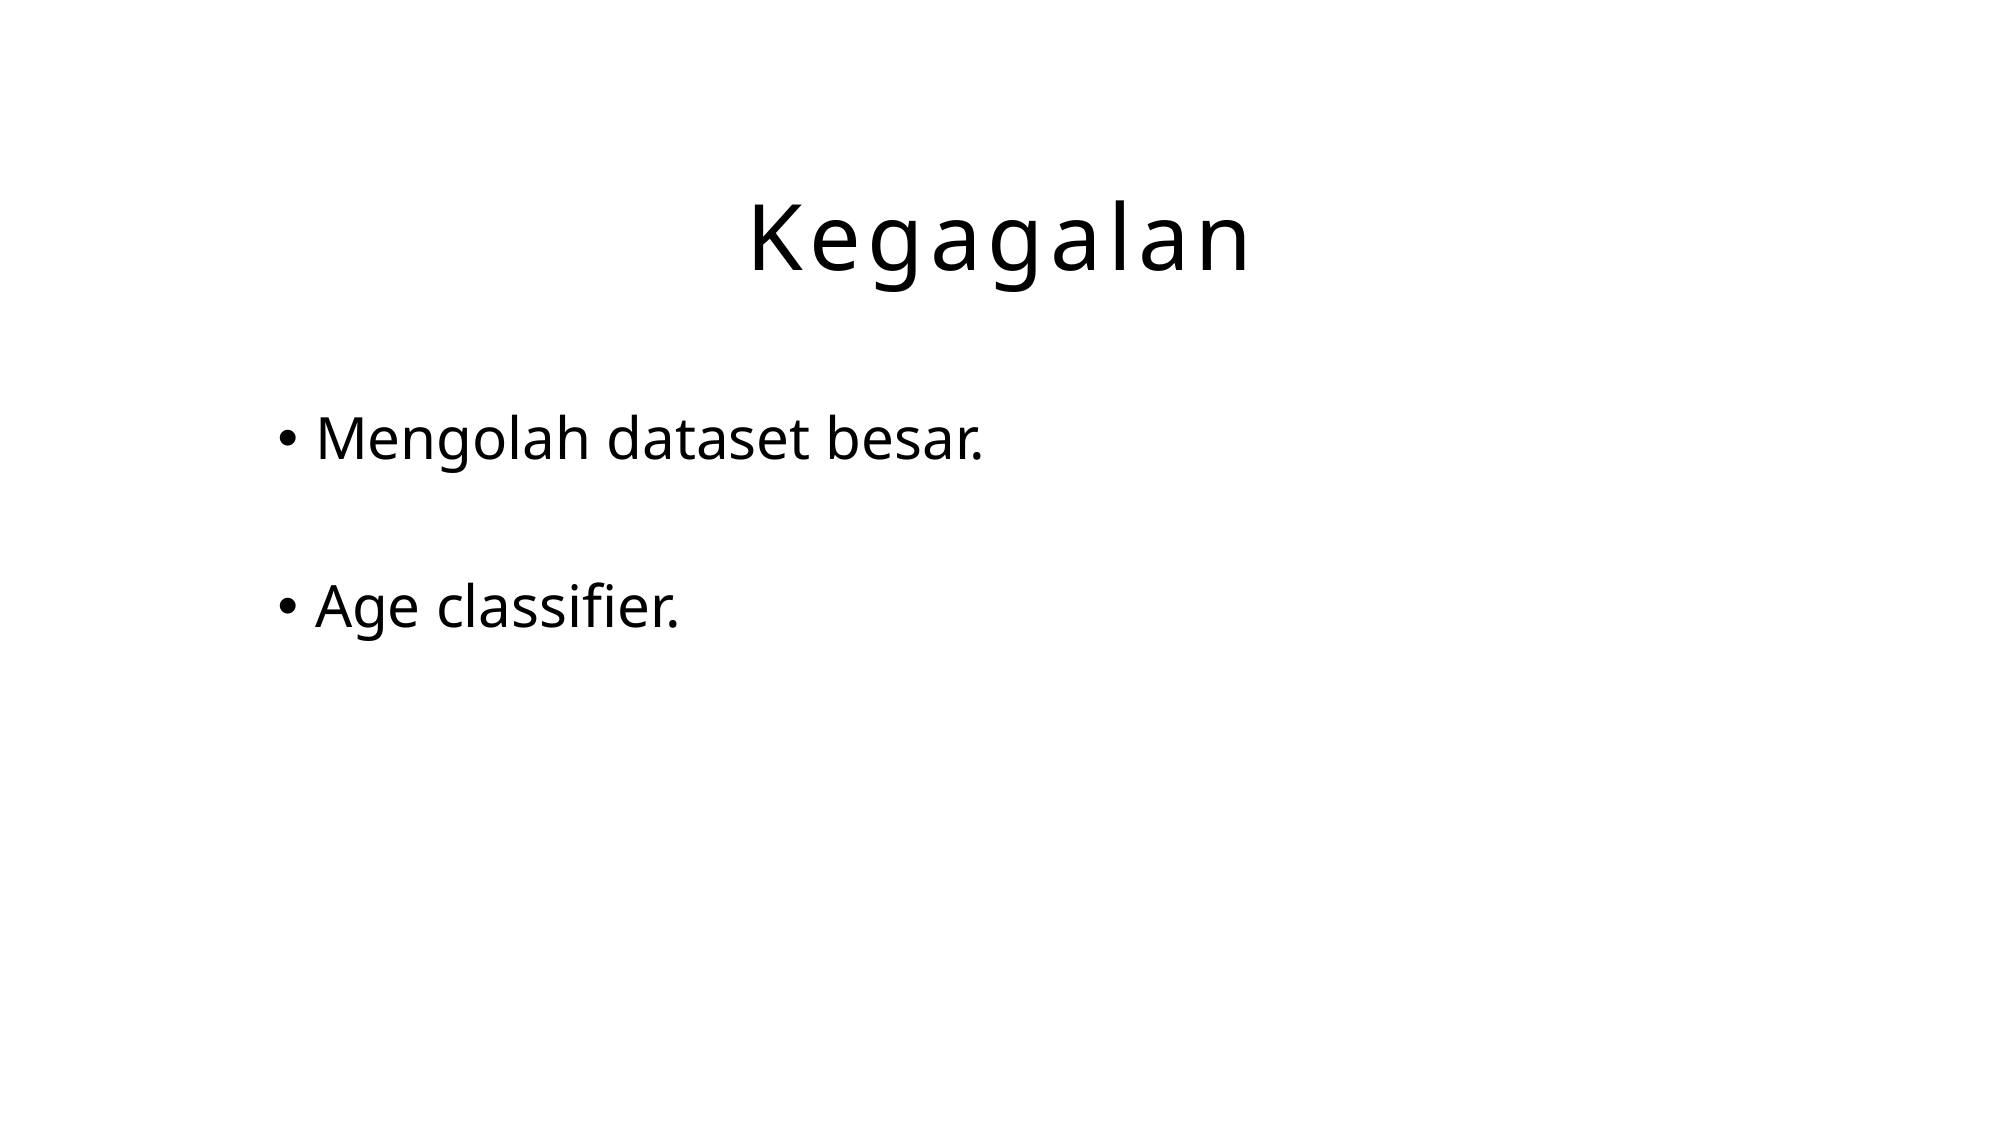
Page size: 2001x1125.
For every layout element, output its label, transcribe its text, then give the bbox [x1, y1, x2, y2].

list Mengolah dataset besar. Age classifier. [262, 402, 1738, 937]
title Kegagalan [262, 131, 1738, 350]
